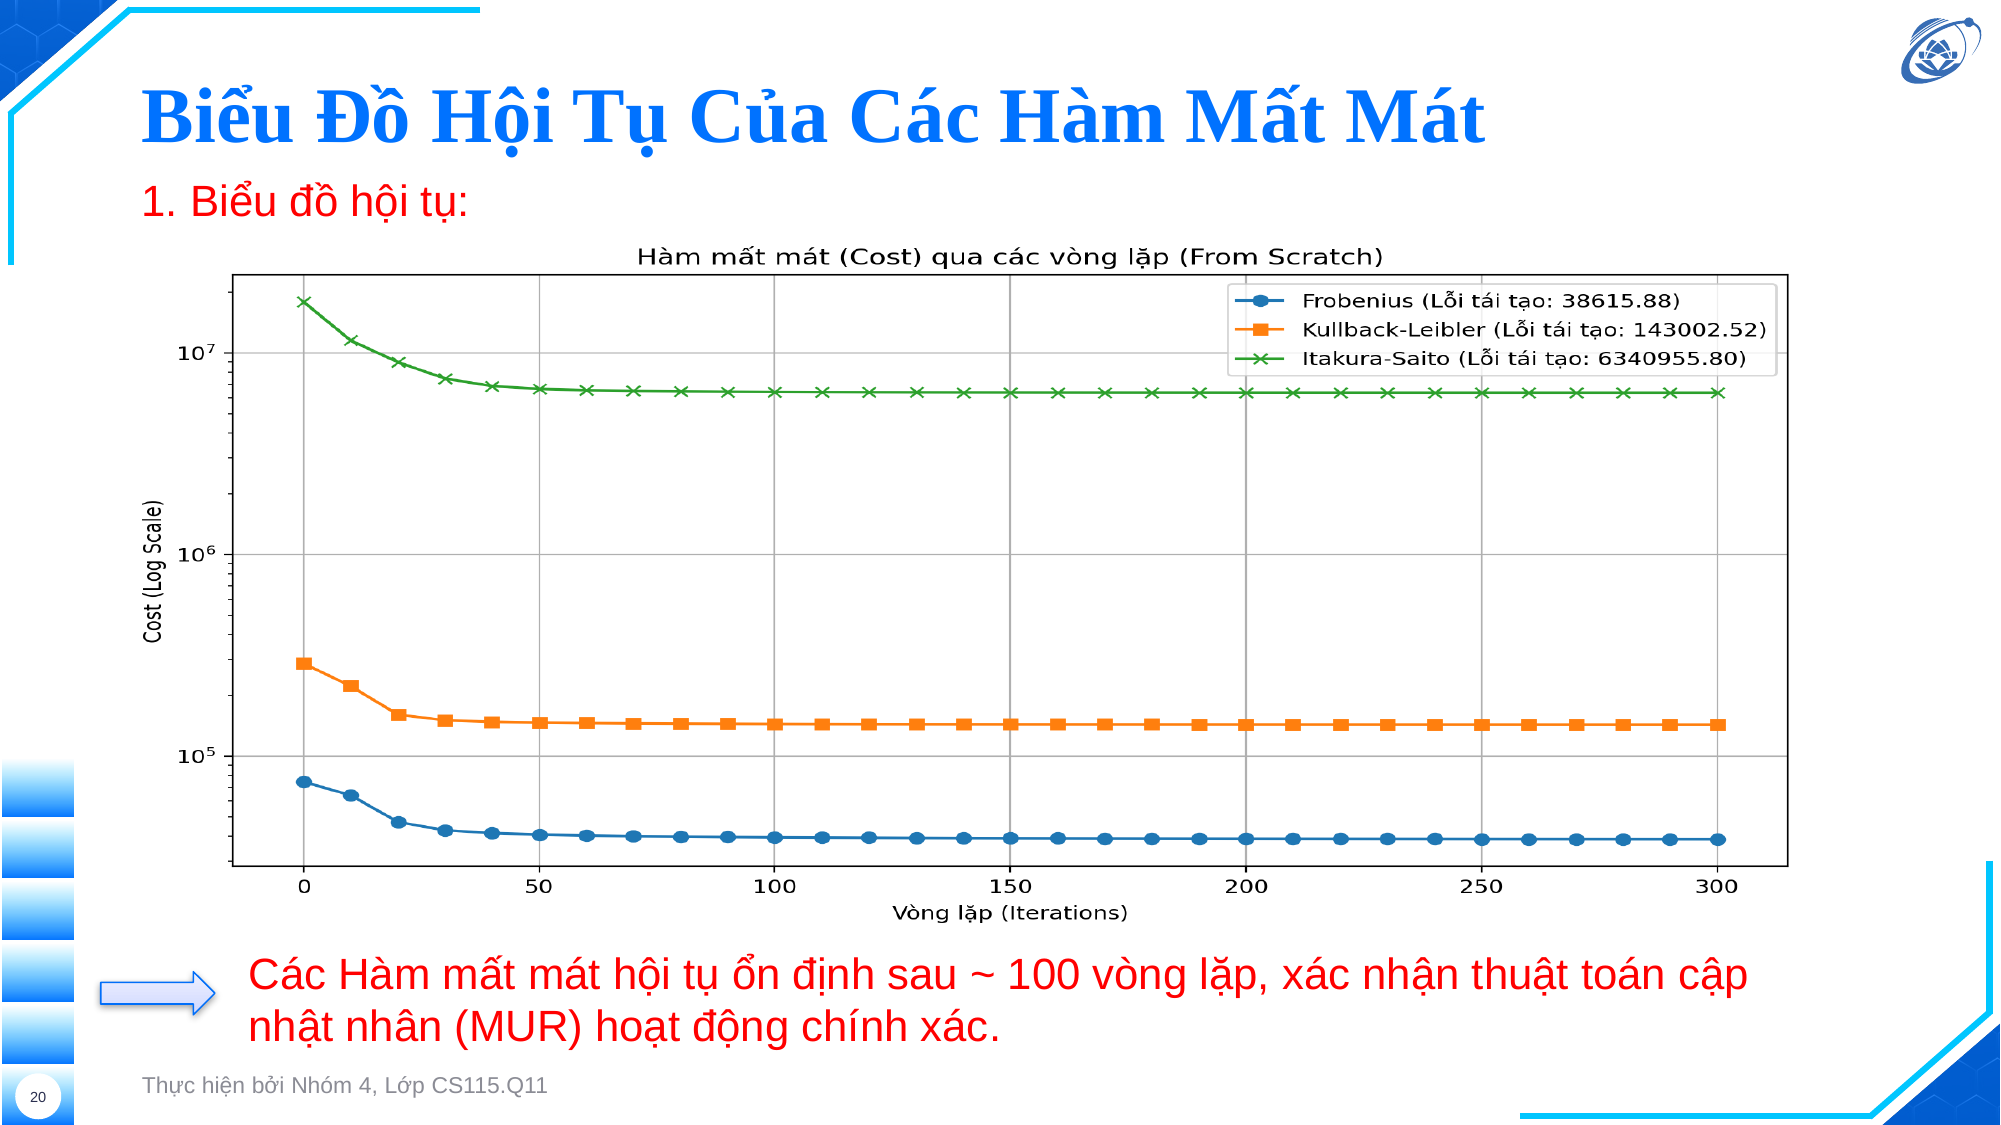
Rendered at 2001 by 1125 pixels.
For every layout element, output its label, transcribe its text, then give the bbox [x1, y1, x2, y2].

footer Thực hiện bởi Nhóm 4, Lớp CS115.Q11 [126, 1071, 835, 1106]
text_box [100, 938, 1837, 1060]
picture [126, 233, 1804, 936]
slide_number 20 [9, 1067, 67, 1125]
title Biểu Đồ Hội Tụ Của Các Hàm Mất Mát [126, 36, 1863, 166]
text_box 1. Biểu đồ hội tụ: [126, 165, 683, 232]
